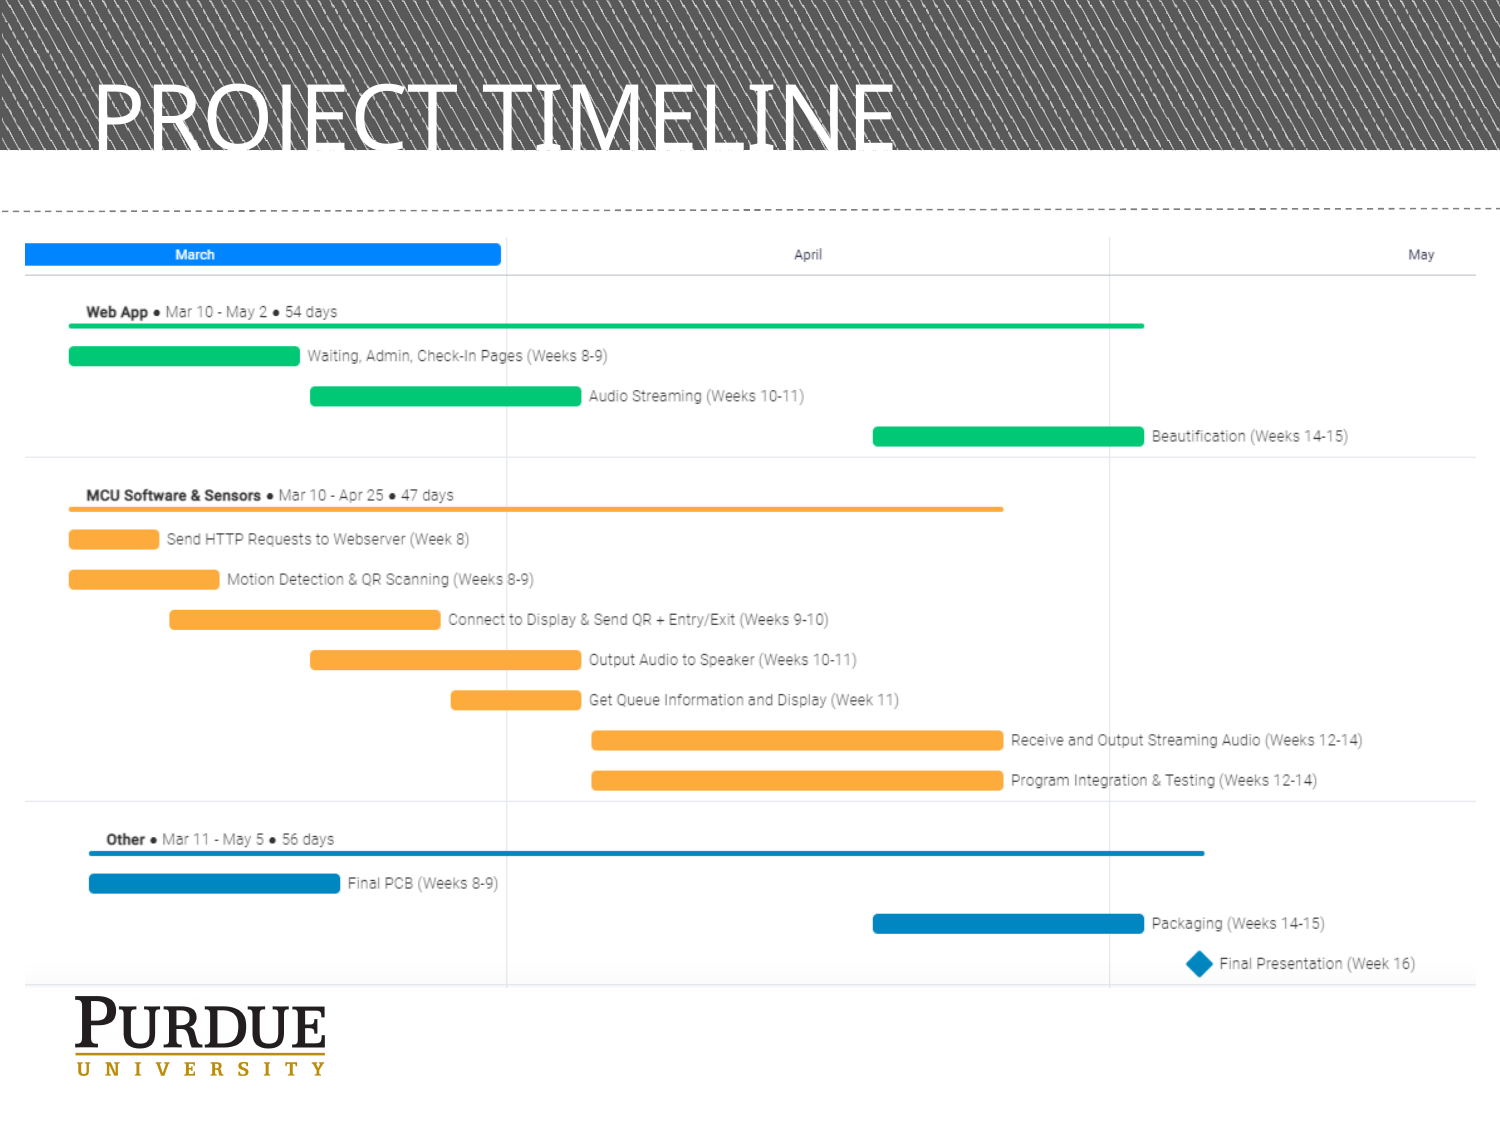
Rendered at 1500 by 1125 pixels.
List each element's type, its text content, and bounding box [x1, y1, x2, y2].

picture [75, 996, 325, 1076]
picture [2, 0, 1500, 151]
title PROJECT TIMELINE [75, 51, 1427, 175]
picture [25, 236, 1476, 989]
